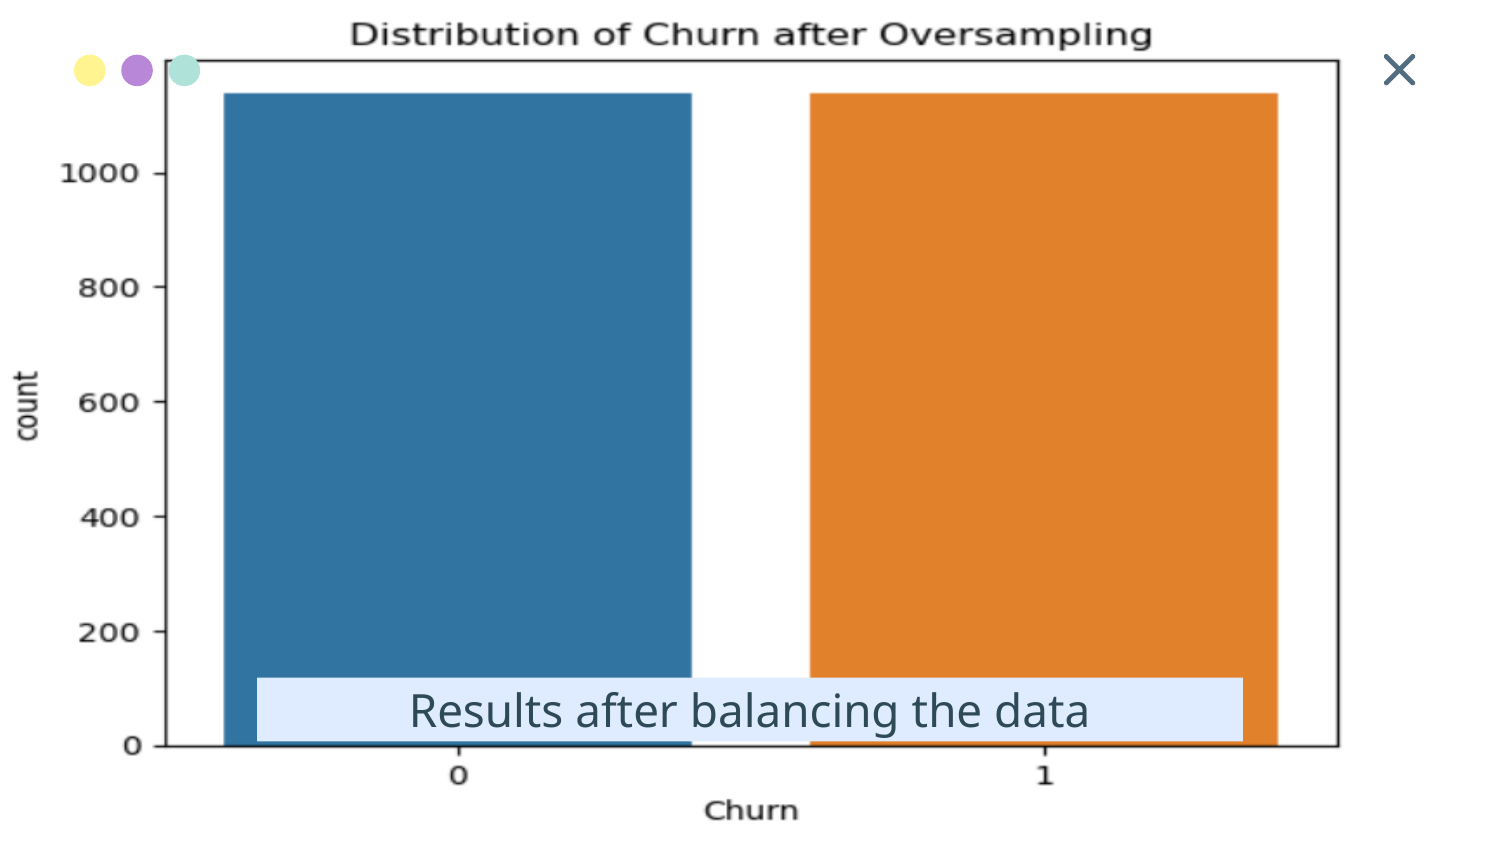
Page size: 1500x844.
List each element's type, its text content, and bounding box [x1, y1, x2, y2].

title Results after balancing the data [257, 677, 1243, 742]
text_box [1385, 55, 1414, 85]
picture [0, 0, 1500, 844]
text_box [73, 54, 201, 87]
